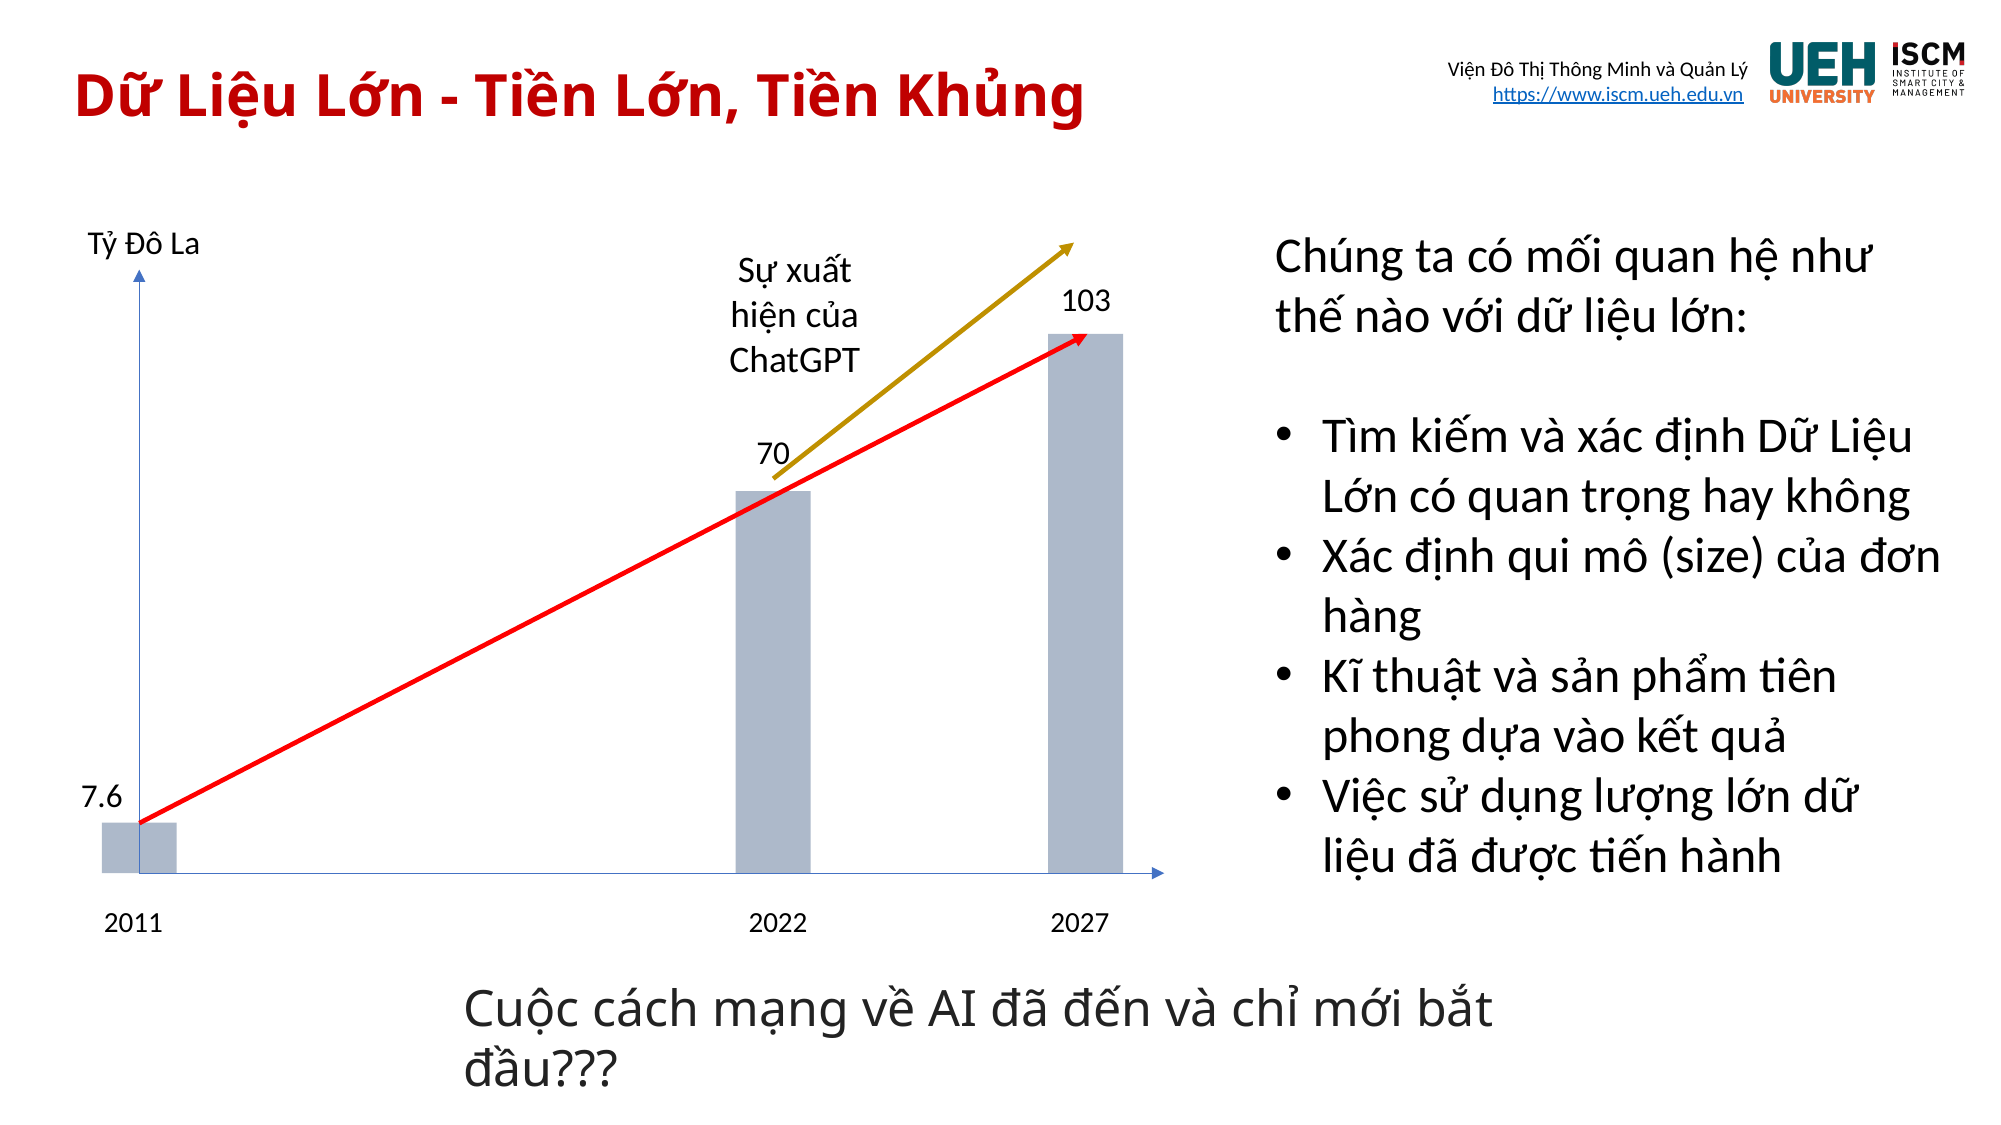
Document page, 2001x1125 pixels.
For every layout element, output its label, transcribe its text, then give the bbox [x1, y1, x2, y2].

text_box 2011 [89, 896, 193, 947]
text_box [735, 824, 812, 873]
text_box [773, 242, 1075, 480]
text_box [1415, 38, 1968, 114]
text_box Cuộc cách mạng về AI đã đến và chỉ mới bắt đầu??? [448, 969, 1564, 1105]
text_box 7.6 [33, 767, 138, 822]
text_box 2027 [1035, 896, 1140, 946]
text_box [1047, 333, 1124, 873]
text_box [139, 333, 1088, 824]
text_box Sự xuất hiện của ChatGPT [702, 237, 888, 333]
text_box Dữ Liệu Lớn - Tiền Lớn, Tiền Khủng [58, 48, 1942, 145]
text_box [101, 822, 139, 874]
text_box 103 [1075, 270, 1172, 325]
text_box 2022 [733, 896, 838, 946]
text_box [140, 824, 178, 873]
text_box Chúng ta có mối quan hệ như thế nào với dữ liệu lớn: Tìm kiếm và xác định Dữ Liệu Lớn có quan trọng hay không Xác định qui mô (size) của đơn hàng Kĩ thuật và sản phẩm tiên phong dựa vào kết quả Việc sử dụng lượng lớn dữ liệu đã được tiến hành [1260, 215, 1959, 891]
text_box Tỷ Đô La [58, 214, 230, 269]
